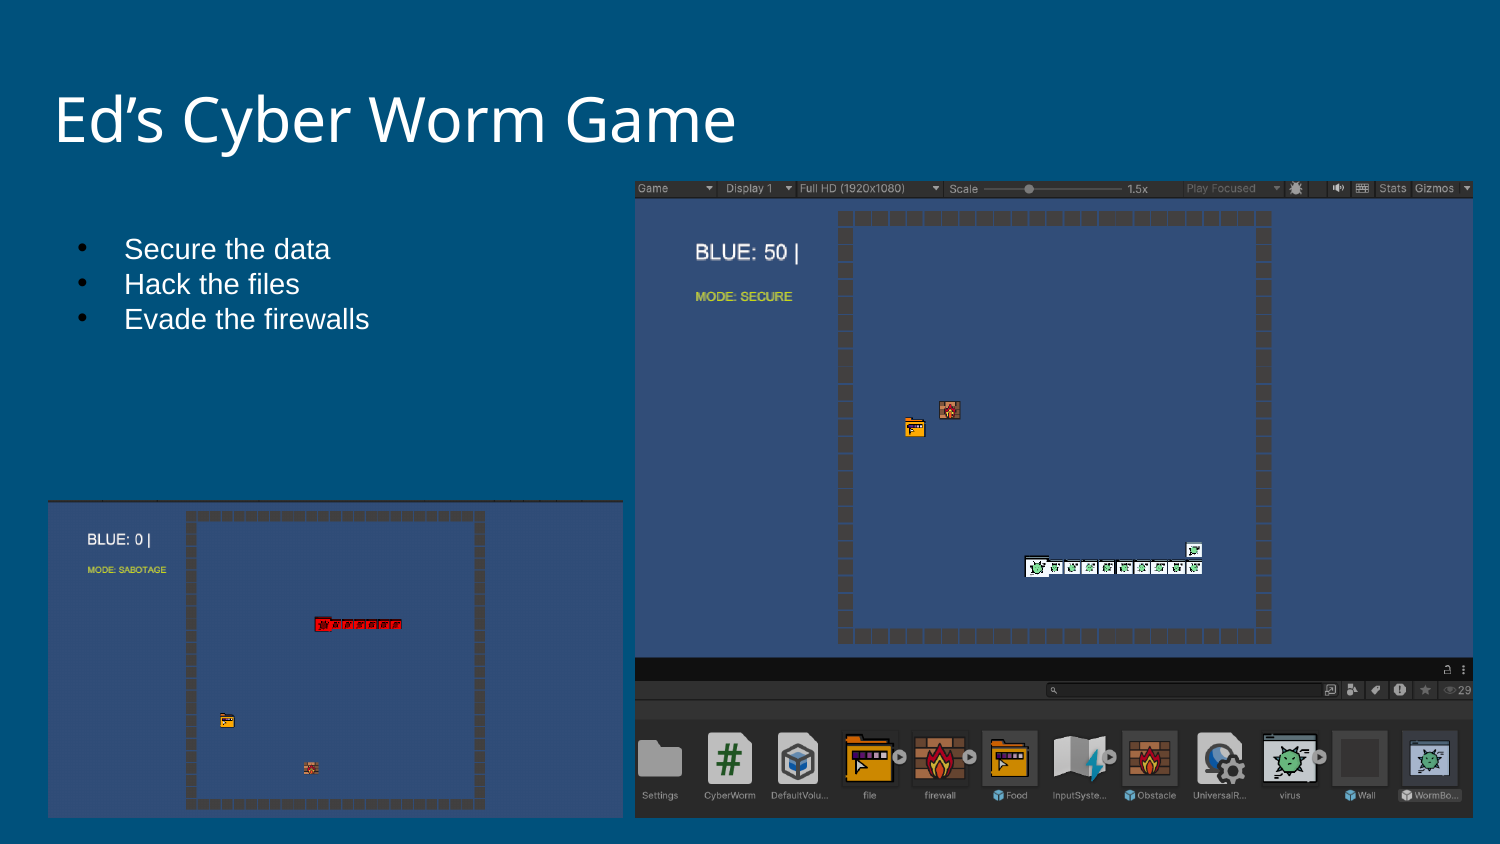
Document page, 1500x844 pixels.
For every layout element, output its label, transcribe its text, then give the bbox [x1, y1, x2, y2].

text_box Secure the data Hack the files Evade the firewalls [62, 222, 537, 343]
picture [636, 182, 1472, 817]
picture [49, 501, 622, 817]
title Ed’s Cyber Worm Game [38, 34, 961, 201]
